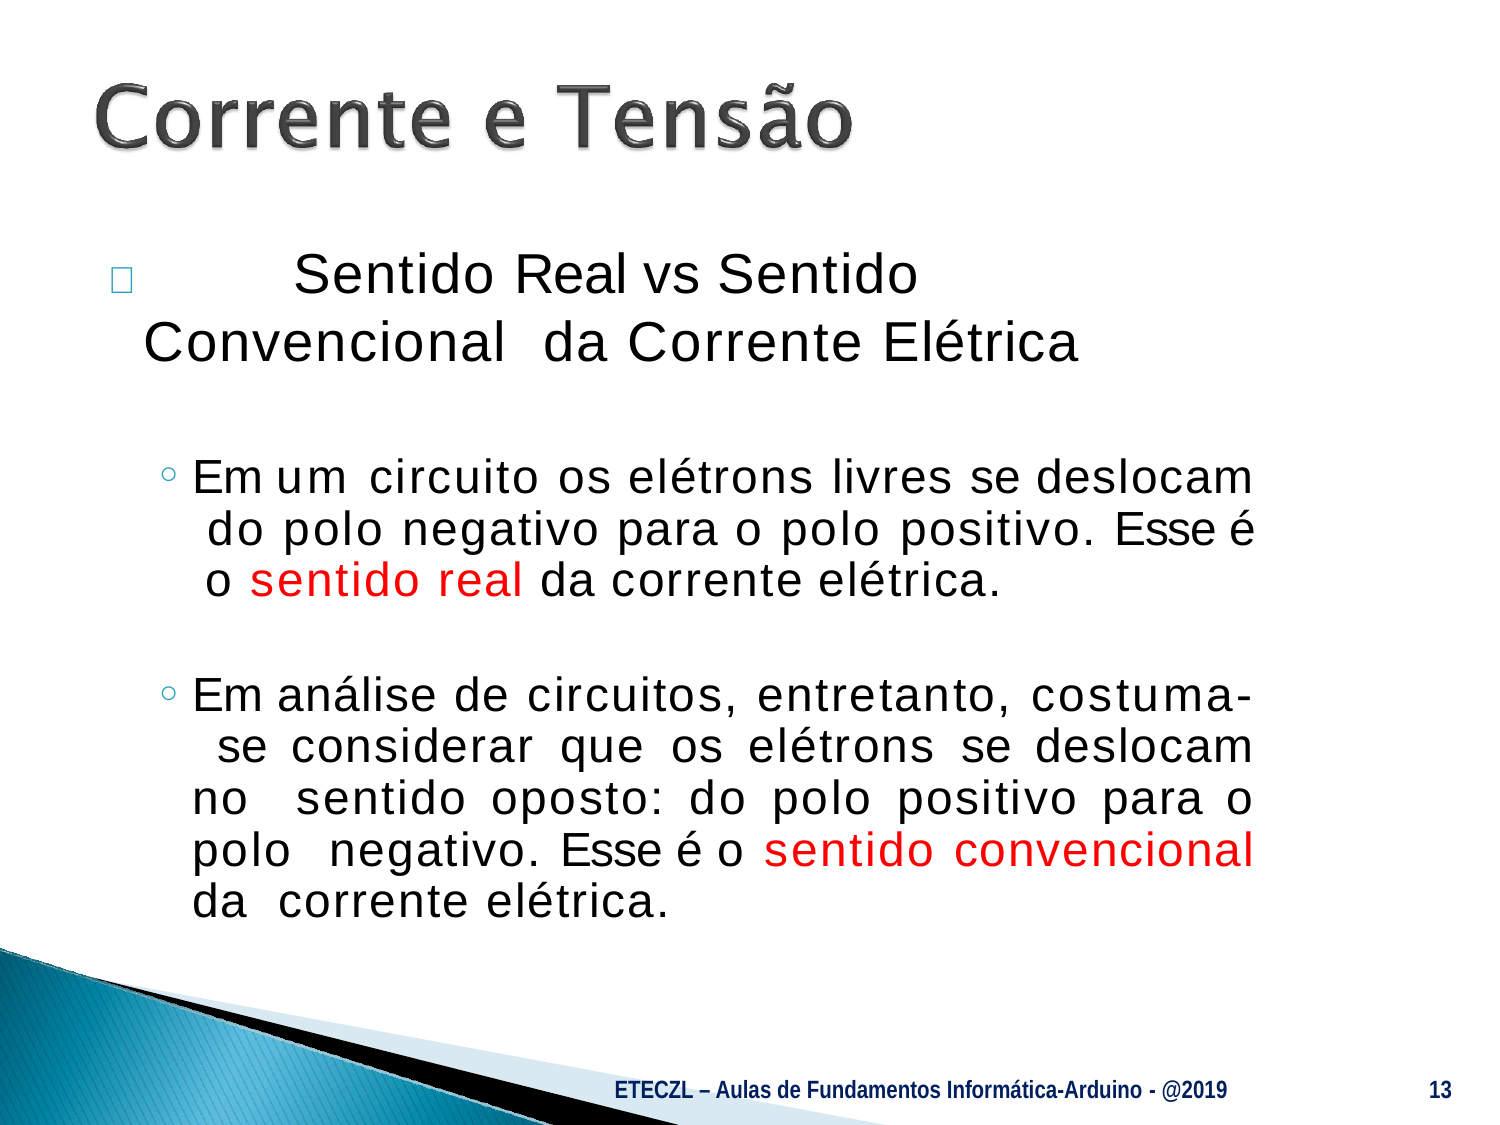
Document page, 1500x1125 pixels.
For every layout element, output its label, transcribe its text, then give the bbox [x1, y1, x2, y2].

footer ETECZL – Aulas de Fundamentos Informática-Arduino - @2019 [612, 1072, 1364, 1125]
text_box [36, 46, 937, 234]
title  Sentido Real vs Sentido Convencional da Corrente Elétrica [105, 235, 1168, 424]
picture [0, 948, 558, 1125]
text_box Em um circuito os elétrons livres se deslocam do polo negativo para o polo positivo. Esse é o sentido real da corrente elétrica. Em análise de circuitos, entretanto, costuma- se considerar que os elétrons se deslocam no sentido oposto: do polo positivo para o polo negativo. Esse é o sentido convencional da corrente elétrica. [152, 442, 1258, 929]
slide_number 13 [1424, 1072, 1468, 1125]
